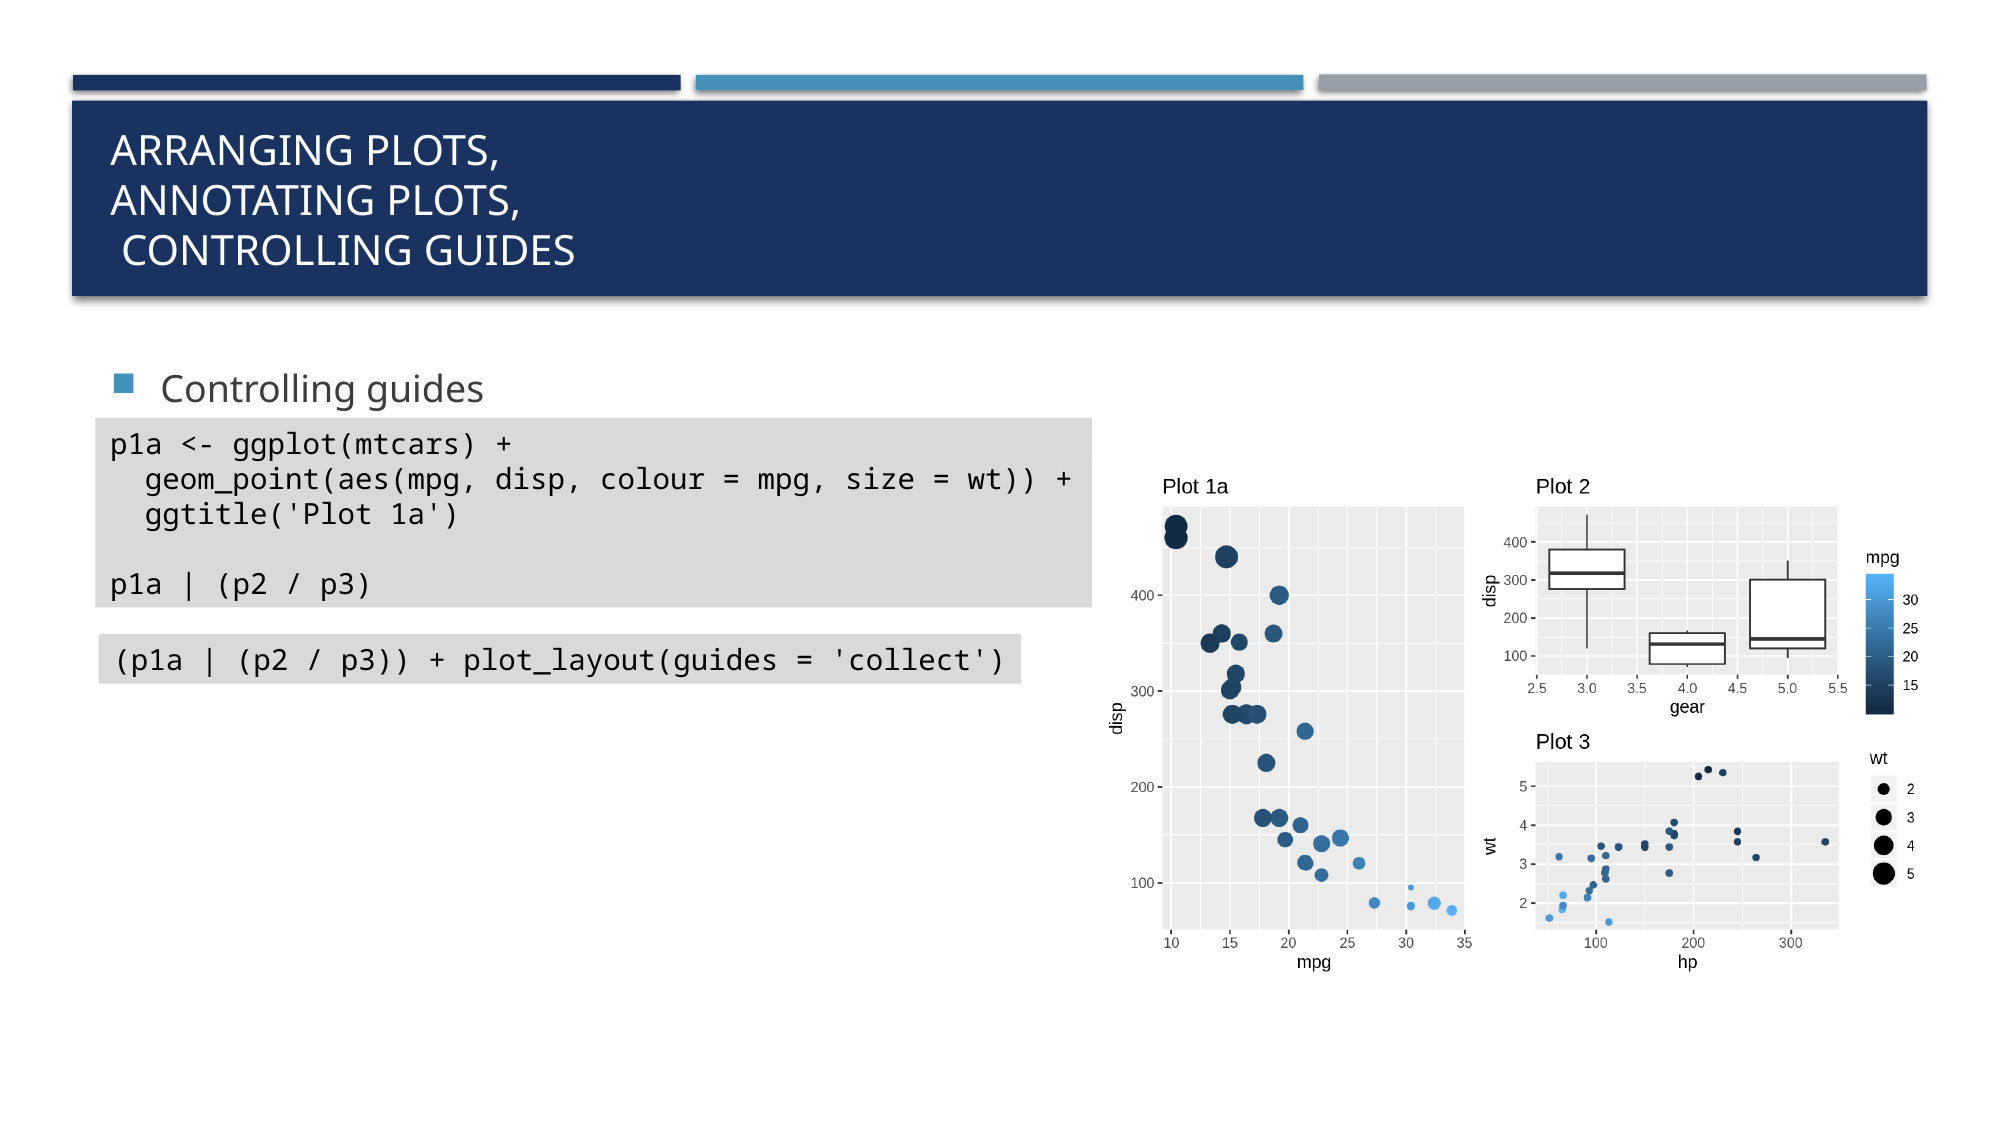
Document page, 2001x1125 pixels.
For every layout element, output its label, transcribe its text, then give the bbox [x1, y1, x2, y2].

text_box p1a <- ggplot(mtcars) + geom_point(aes(mpg, disp, colour = mpg, size = wt)) + ggtitle('Plot 1a') p1a | (p2 / p3) [95, 417, 1093, 608]
title Arranging Plots, Annotating Plots, Controlling Guides [95, 115, 1905, 282]
picture [1091, 461, 1959, 998]
list Controlling guides [95, 357, 1905, 459]
list Controlling guides [95, 608, 1084, 962]
text_box (p1a | (p2 / p3)) + plot_layout(guides = 'collect') [98, 634, 1021, 684]
